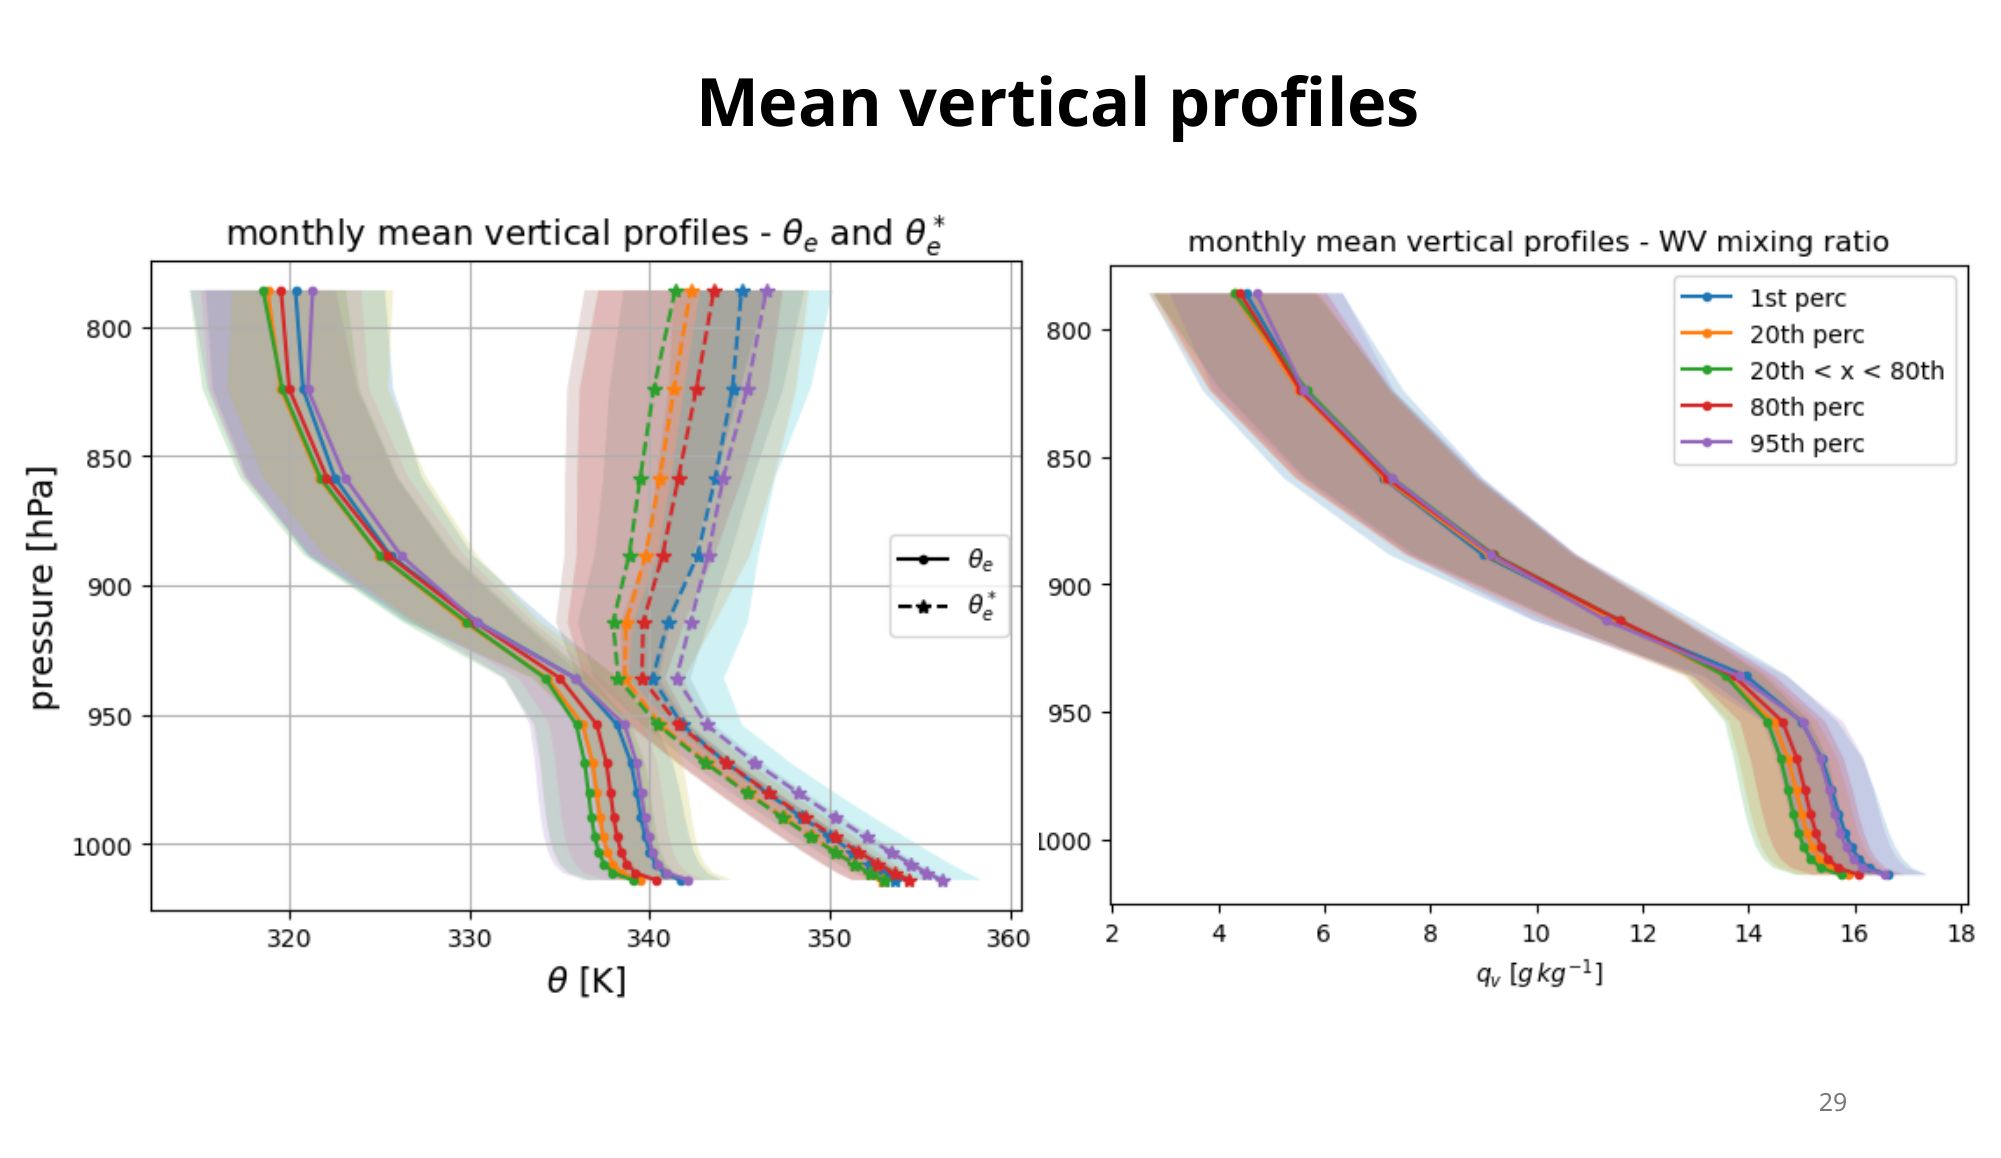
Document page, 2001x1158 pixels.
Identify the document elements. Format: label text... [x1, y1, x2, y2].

slide_number 29 [1412, 1072, 1863, 1135]
picture [0, 196, 1981, 1008]
text_box Mean vertical profiles [681, 52, 1863, 148]
